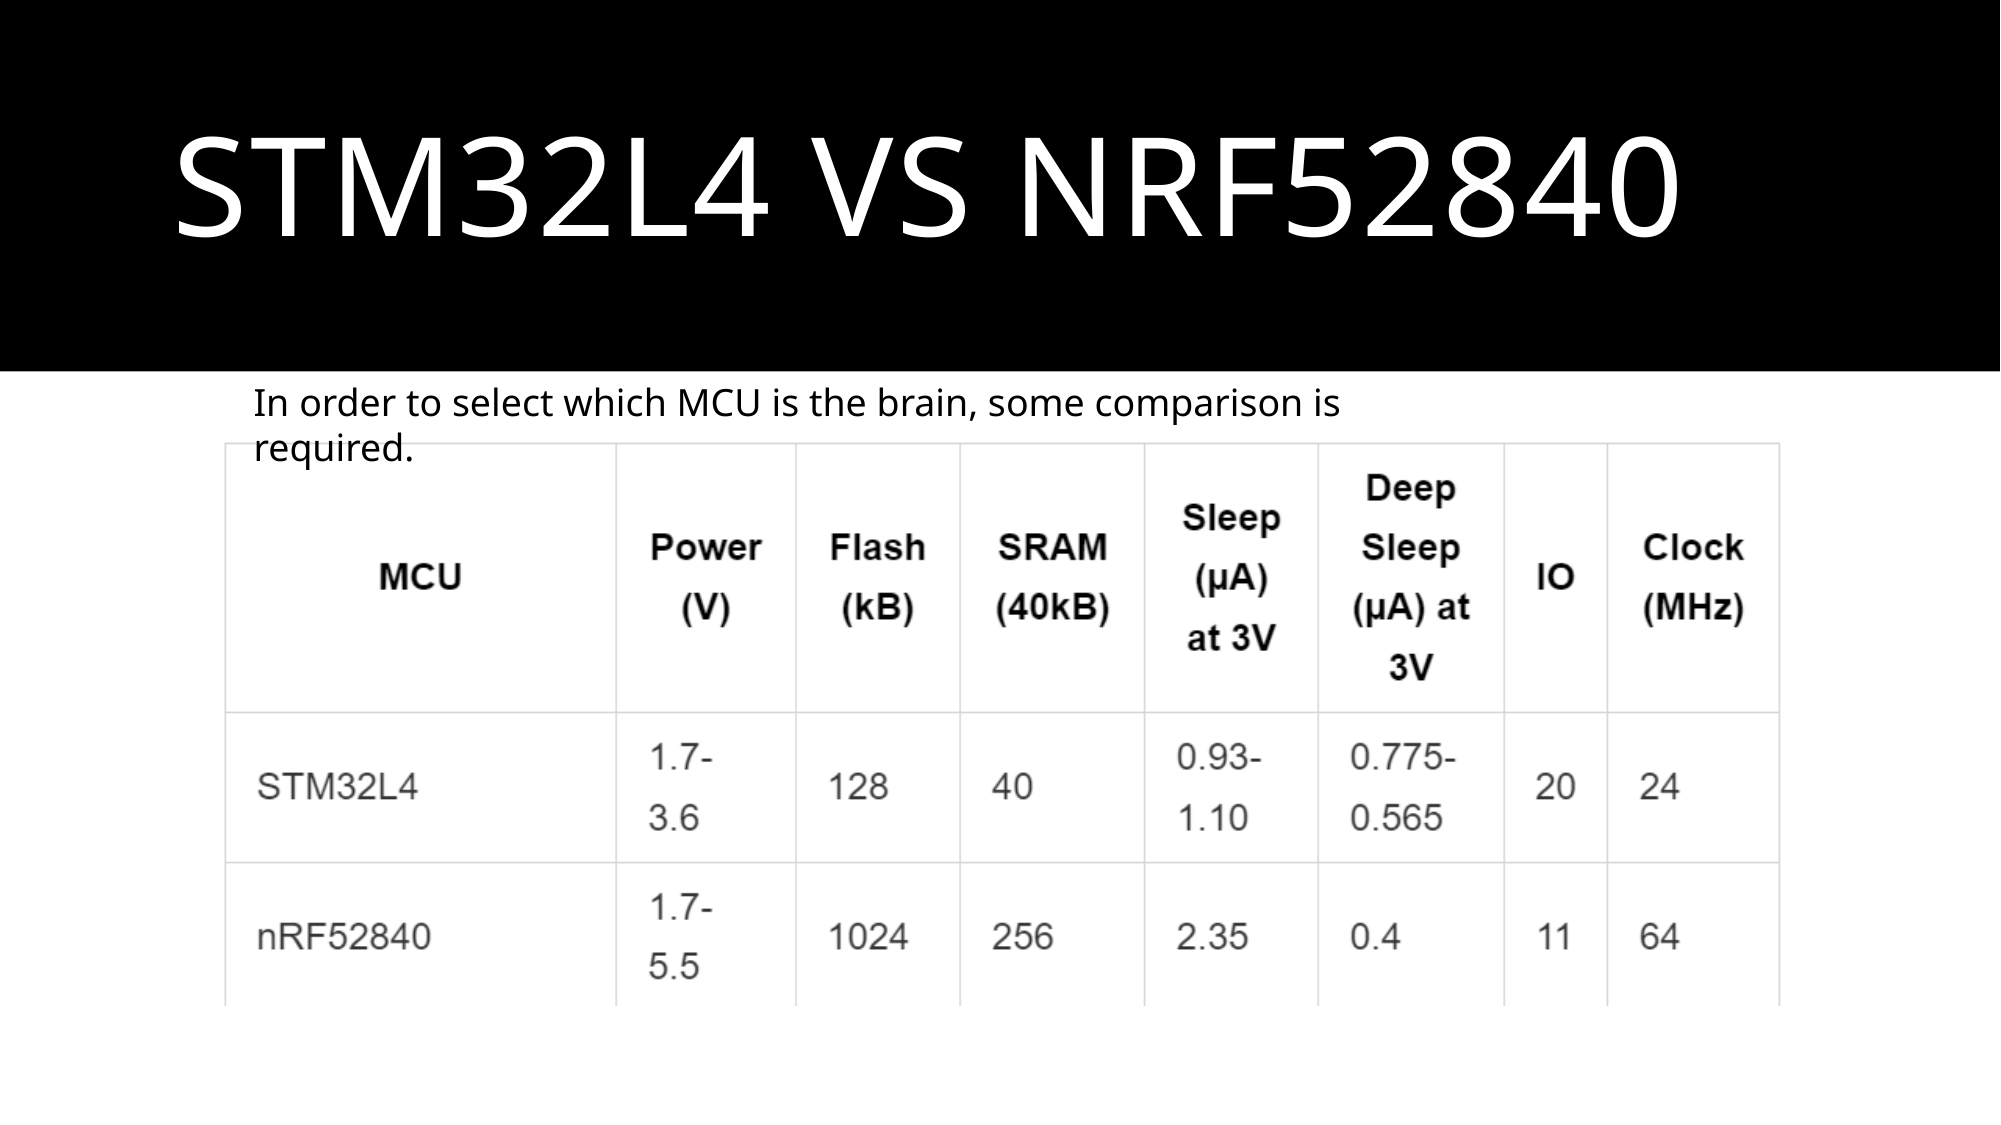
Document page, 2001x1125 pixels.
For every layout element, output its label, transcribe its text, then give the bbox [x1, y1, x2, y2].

text_box In order to select which MCU is the brain, some comparison is required. [238, 371, 1520, 432]
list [217, 432, 1782, 1006]
title STM32L4 VS nRF52840 [157, 52, 1842, 332]
